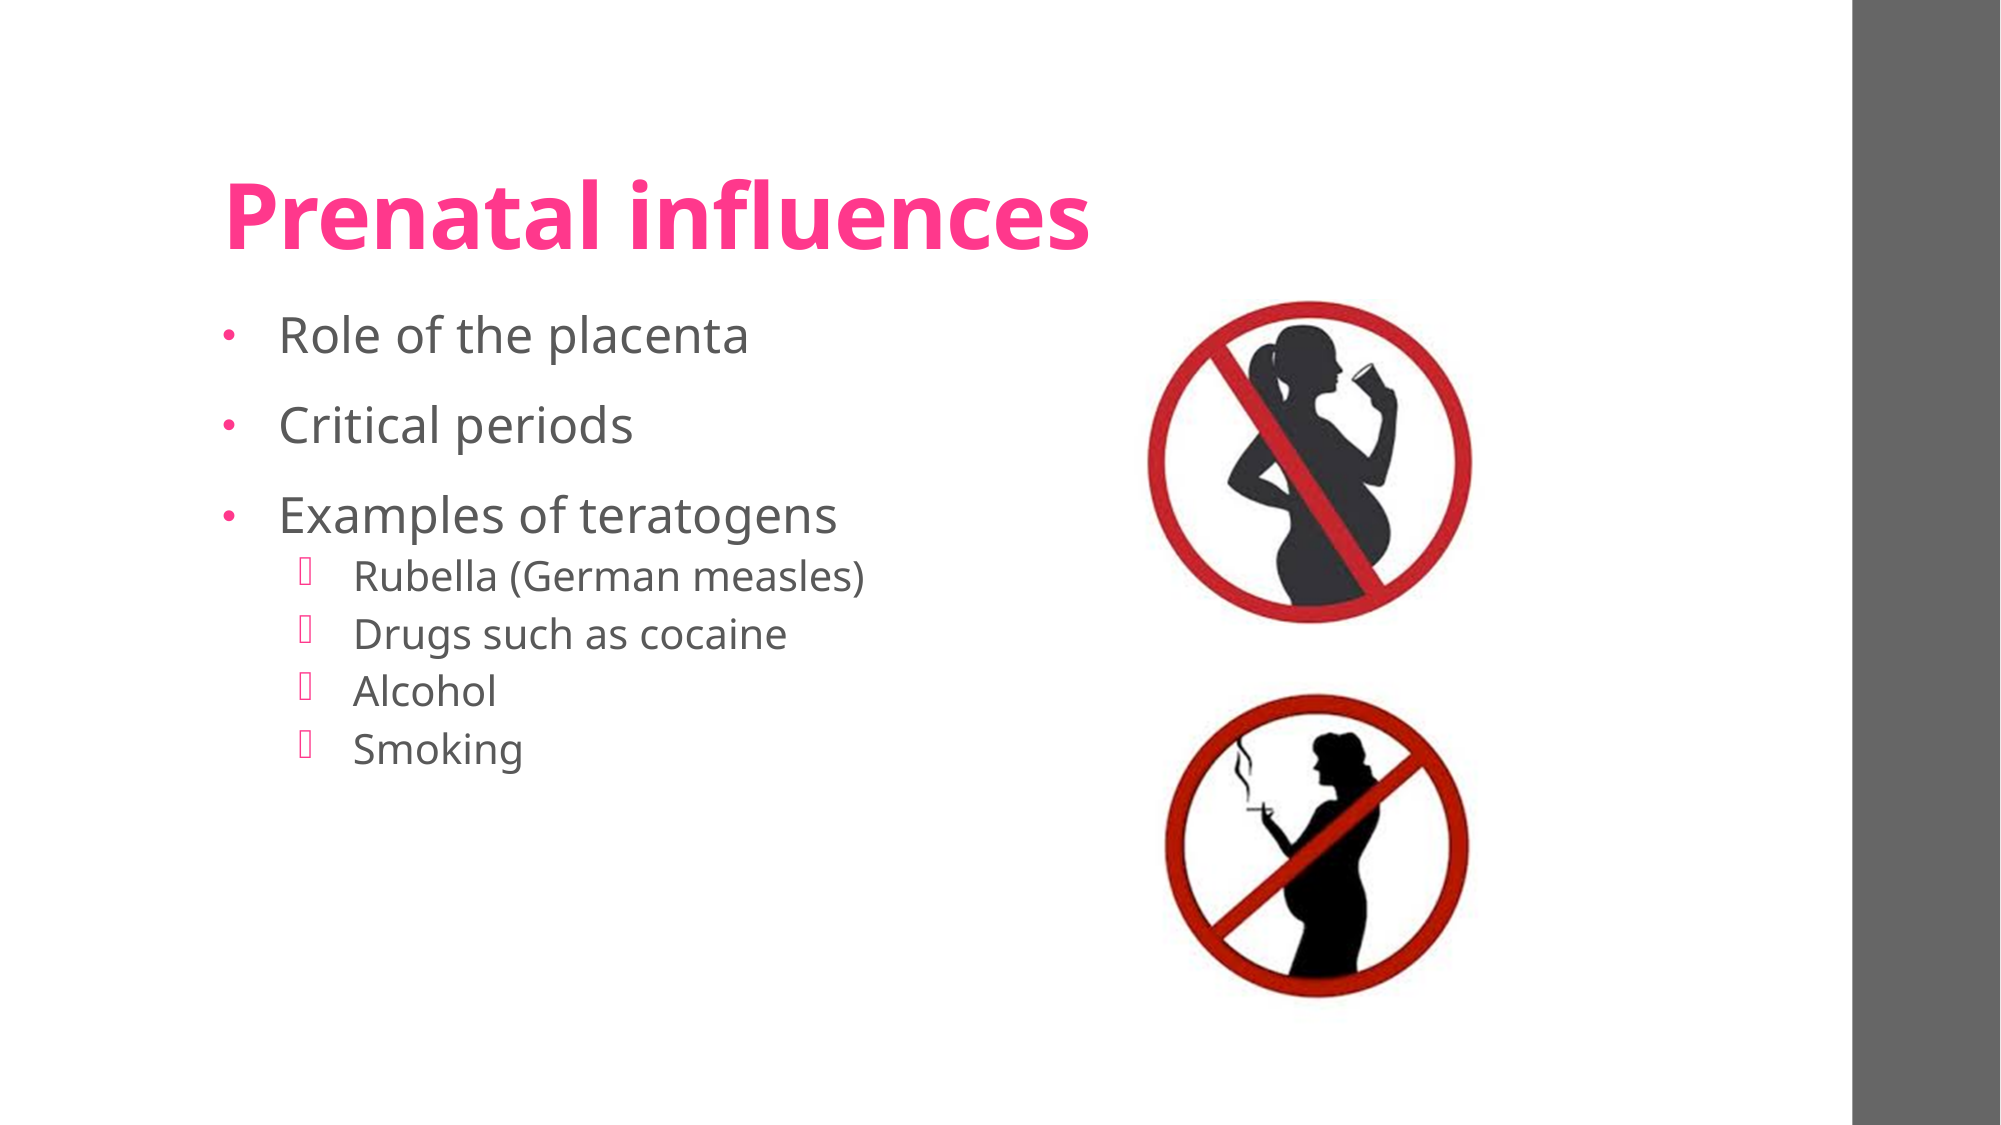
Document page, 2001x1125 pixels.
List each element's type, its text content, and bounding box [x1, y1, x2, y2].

title Prenatal influences [206, 43, 1797, 278]
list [1121, 299, 1499, 627]
list Role of the placenta Critical periods Examples of teratogens Rubella (German measles) Drugs such as cocaine Alcohol Smoking [206, 299, 942, 1014]
picture [1137, 656, 1499, 1030]
